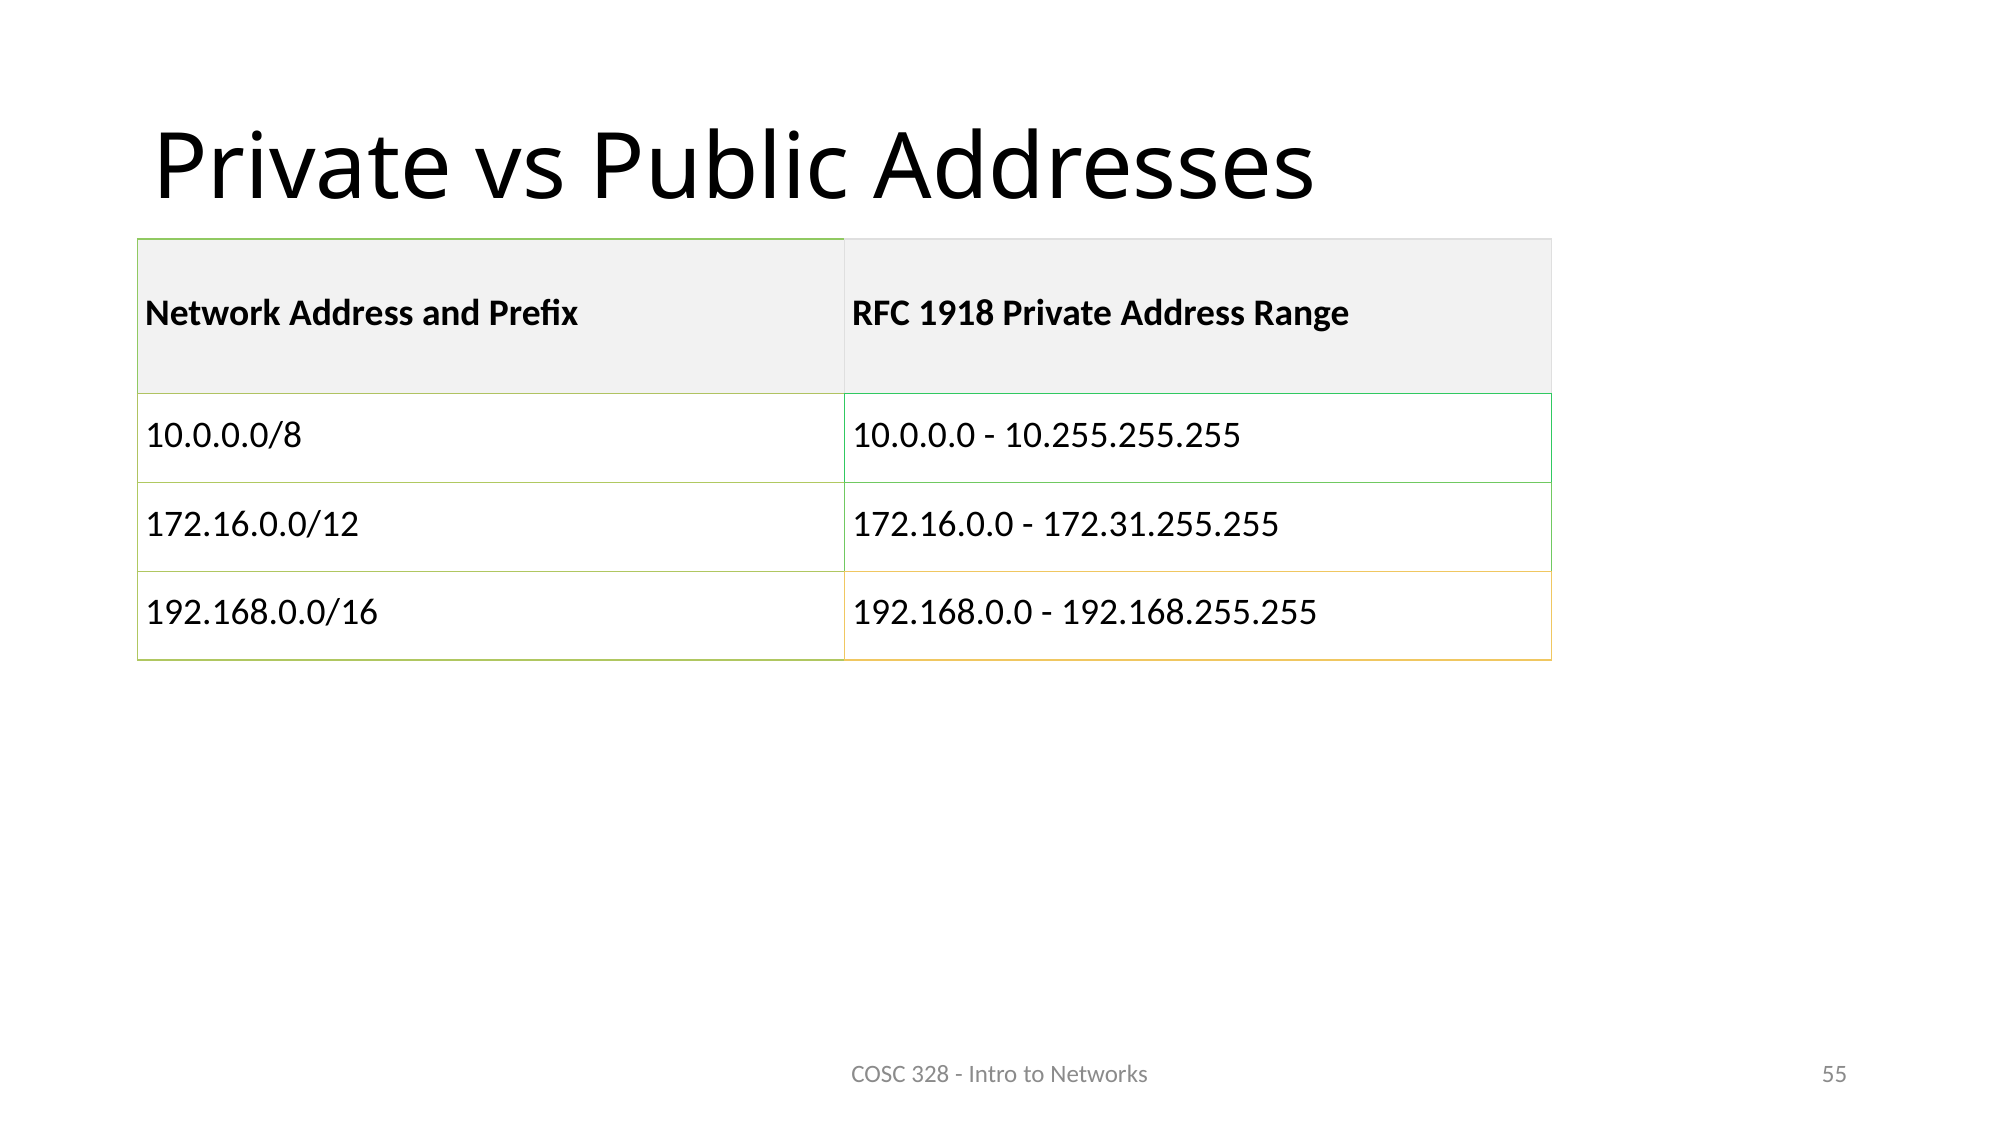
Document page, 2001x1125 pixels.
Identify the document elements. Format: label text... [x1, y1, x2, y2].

title Private vs Public Addresses [137, 59, 1863, 278]
table_cell 172.16.0.0 - 172.31.255.255 [845, 483, 1551, 571]
table_cell 10.0.0.0 - 10.255.255.255 [845, 394, 1551, 482]
table_cell 192.168.0.0/16 [138, 572, 844, 659]
table_header RFC 1918 Private Address Range [845, 240, 1551, 393]
table_cell 192.168.0.0 - 192.168.255.255 [845, 572, 1551, 659]
table_cell 172.16.0.0/12 [138, 483, 844, 571]
footer COSC 328 - Intro to Networks [662, 1042, 1338, 1103]
slide_number 55 [1412, 1042, 1863, 1103]
table_cell 10.0.0.0/8 [138, 394, 844, 482]
table_header Network Address and Prefix [138, 240, 844, 393]
